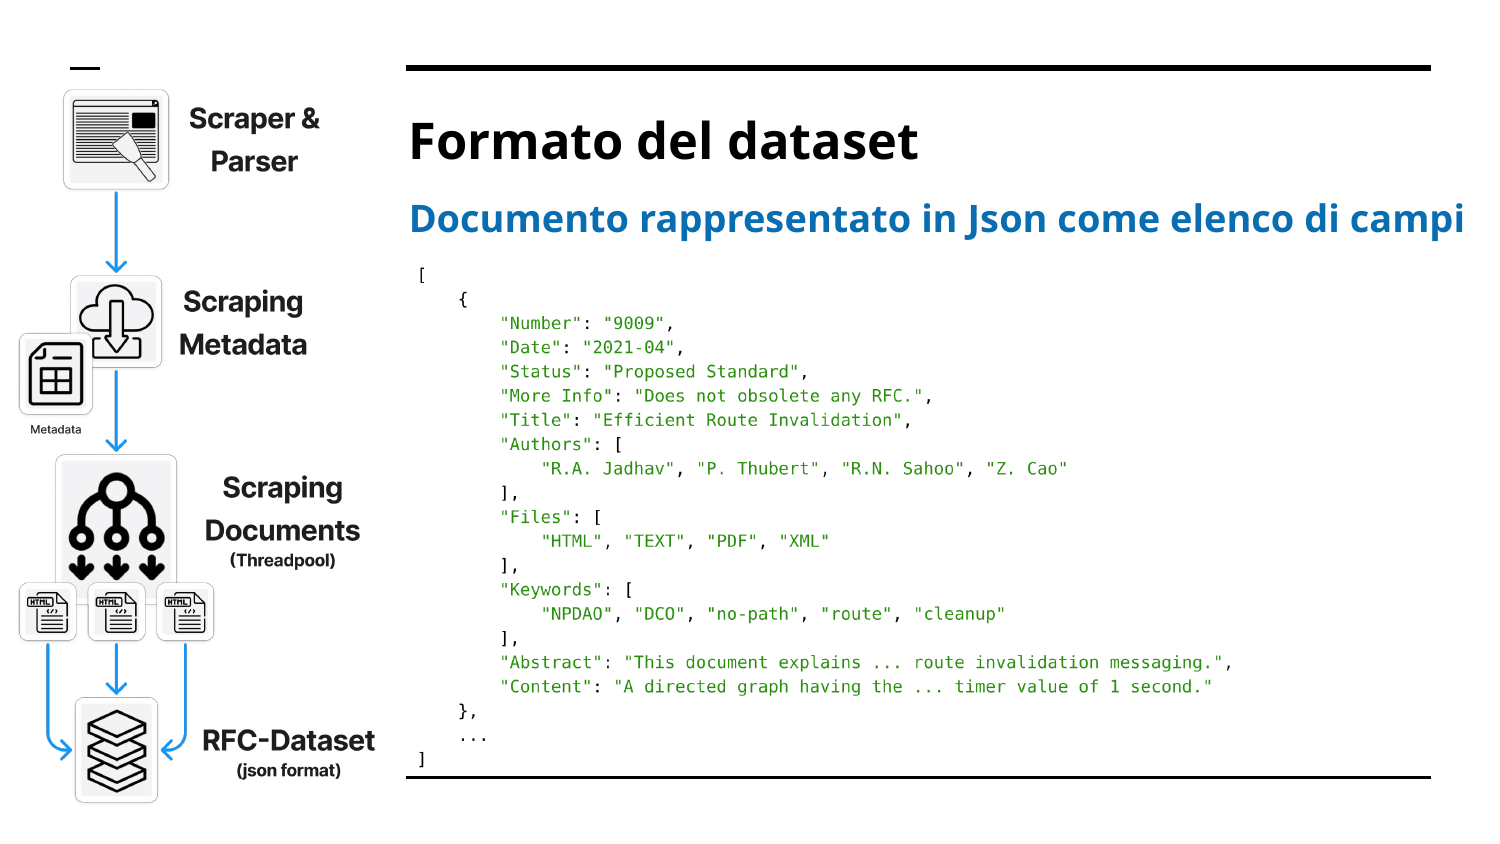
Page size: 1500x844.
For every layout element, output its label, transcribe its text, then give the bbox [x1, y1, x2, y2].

picture [412, 260, 1240, 775]
title Formato del dataset [393, 94, 1431, 177]
picture [14, 87, 375, 808]
list Documento rappresentato in Json come elenco di campi [393, 177, 1491, 261]
